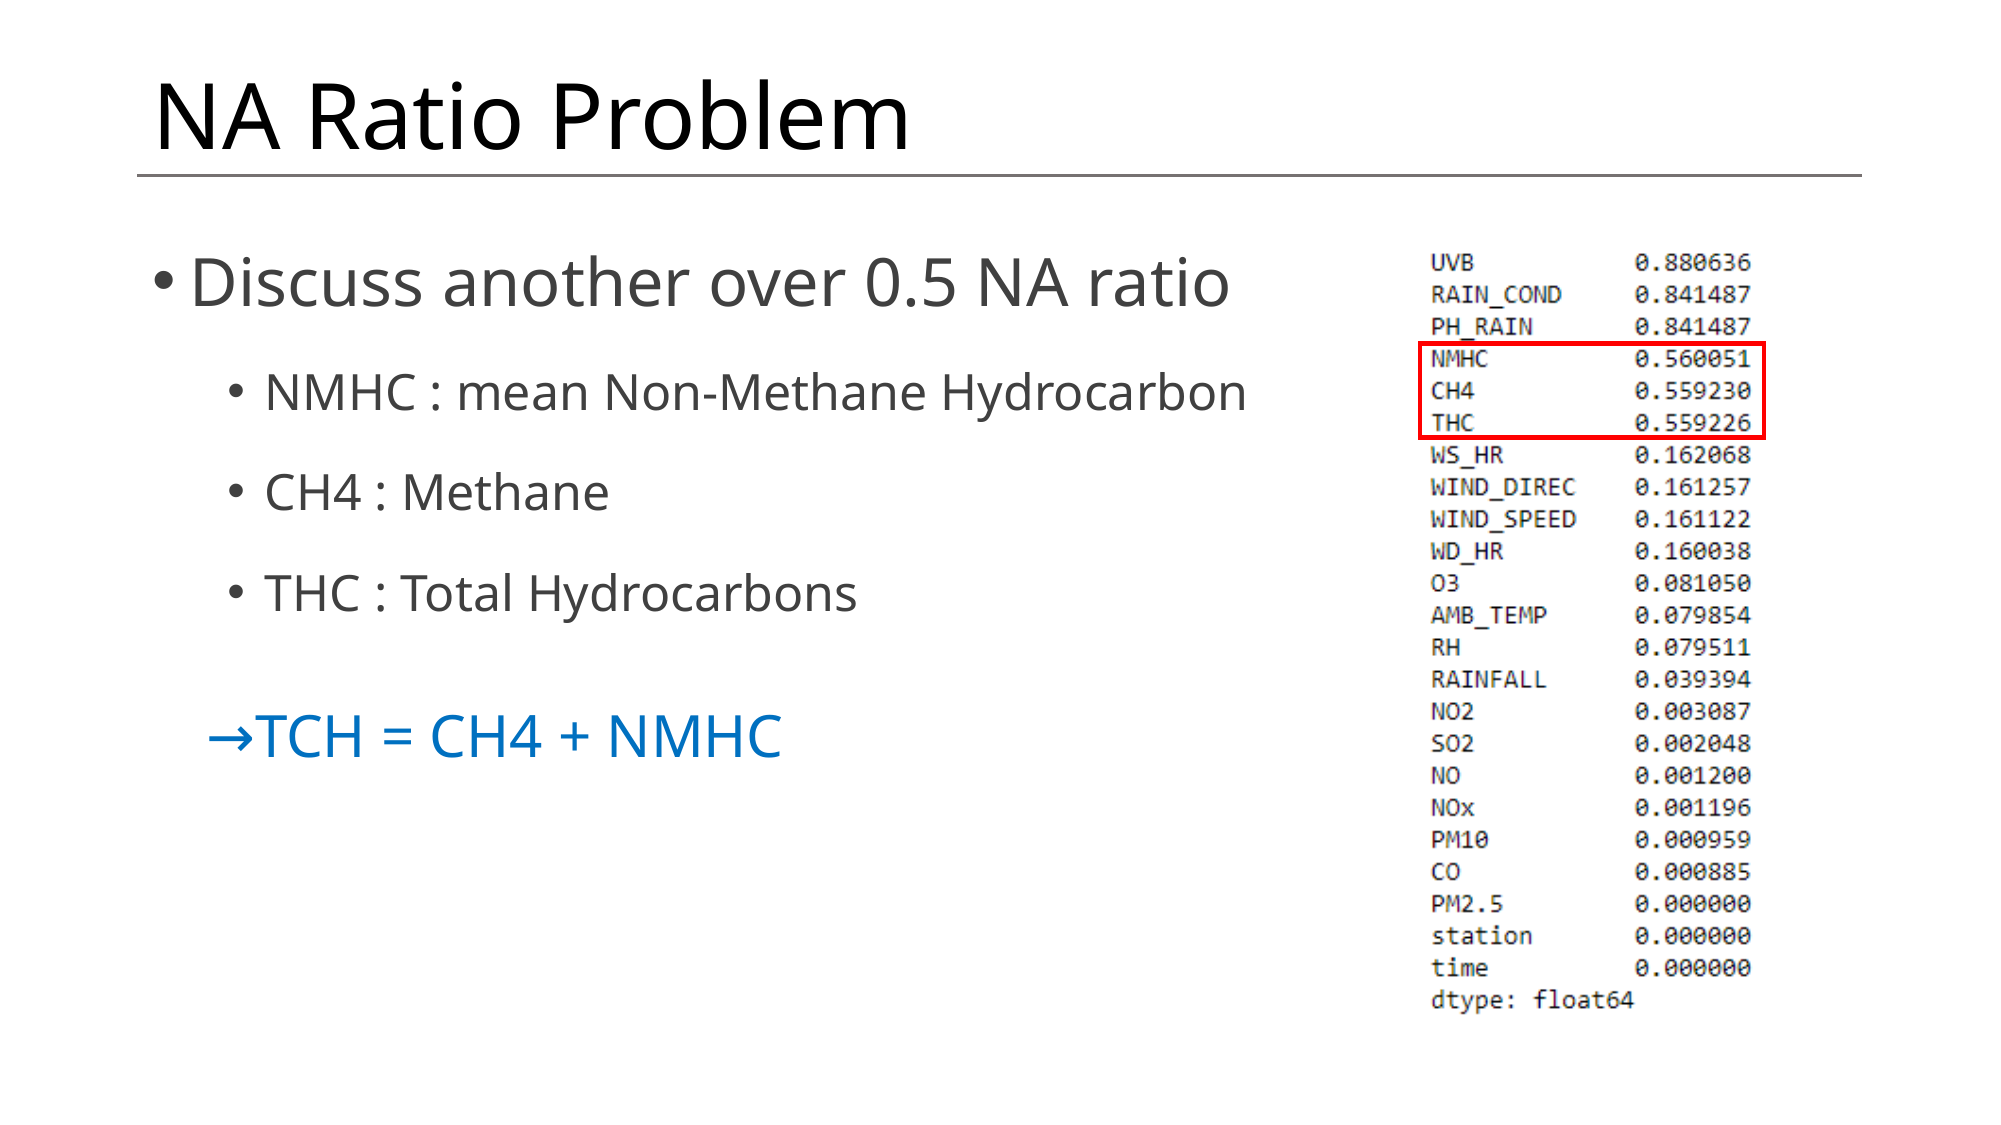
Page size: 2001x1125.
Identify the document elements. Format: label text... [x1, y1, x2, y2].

title NA Ratio Problem [137, 59, 1863, 175]
picture [1420, 241, 1815, 1037]
list Discuss another over 0.5 NA ratio NMHC : mean Non-Methane Hydrocarbon CH4 : Methane THC : Total Hydrocarbons [137, 192, 1863, 1014]
text_box →TCH = CH4 + NMHC [191, 691, 799, 777]
title NA Ratio Problem [137, 176, 1863, 180]
